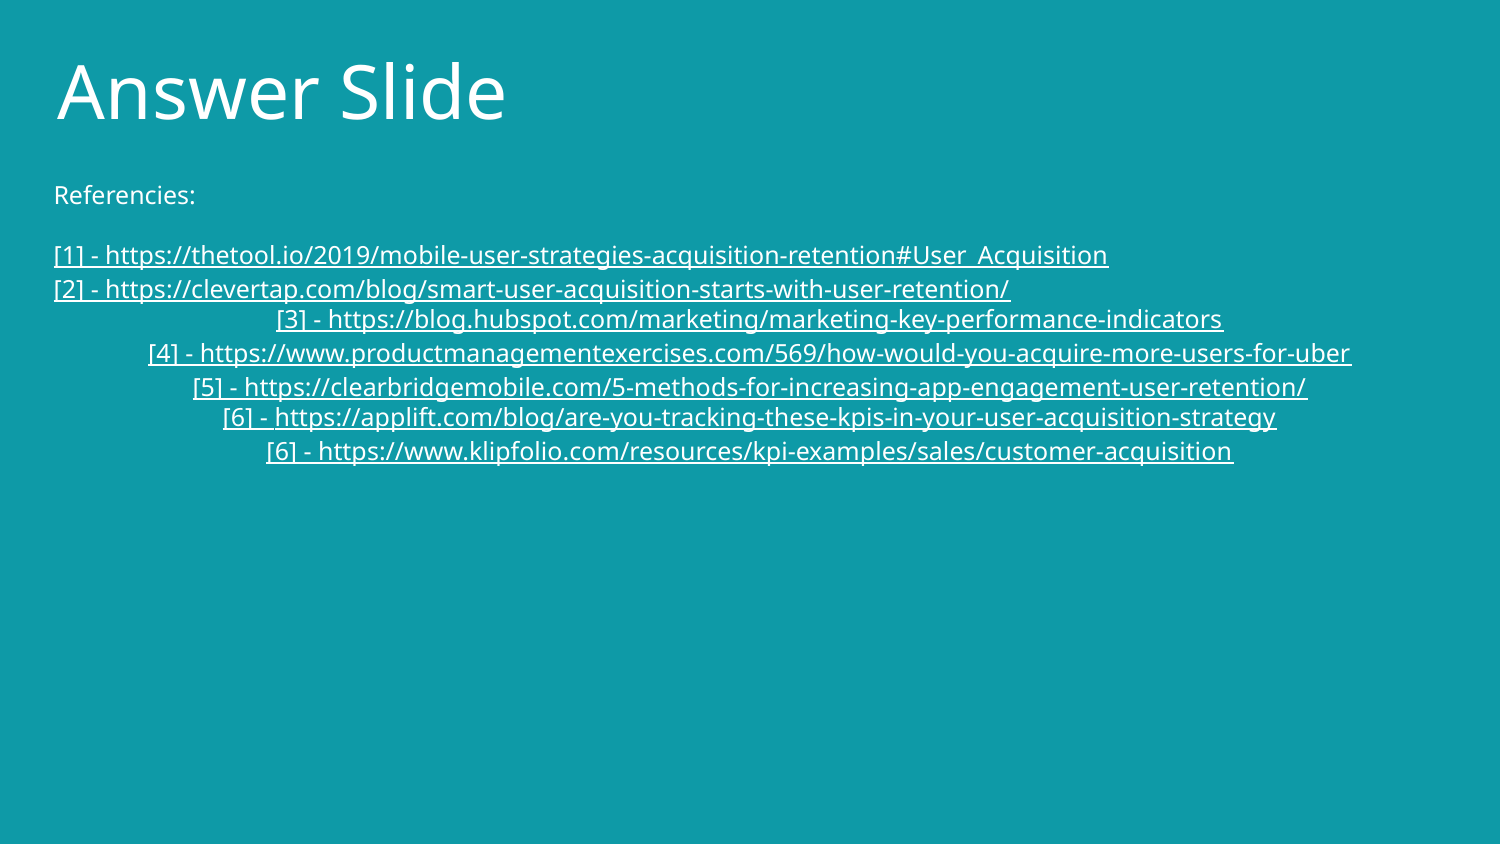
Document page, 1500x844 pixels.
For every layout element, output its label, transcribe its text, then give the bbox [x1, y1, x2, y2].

title Referencies: [1] - https://thetool.io/2019/mobile-user-strategies-acquisition-retention#User_Acquisition [2] - https://clevertap.com/blog/smart-user-acquisition-starts-with-user-retention/ [3] - https://blog.hubspot.com/marketing/marketing-key-performance-indicators [4] - https://www.productmanagementexercises.com/569/how-would-you-acquire-more-users-for-uber [5] - https://clearbridgemobile.com/5-methods-for-increasing-app-engagement-user-retention/ [6] - https://applift.com/blog/are-you-tracking-these-kpis-in-your-user-acquisition-strategy [6] - https://www.klipfolio.com/resources/kpi-examples/sales/customer-acquisition [38, 164, 1462, 422]
title Answer Slide [42, 29, 1441, 134]
